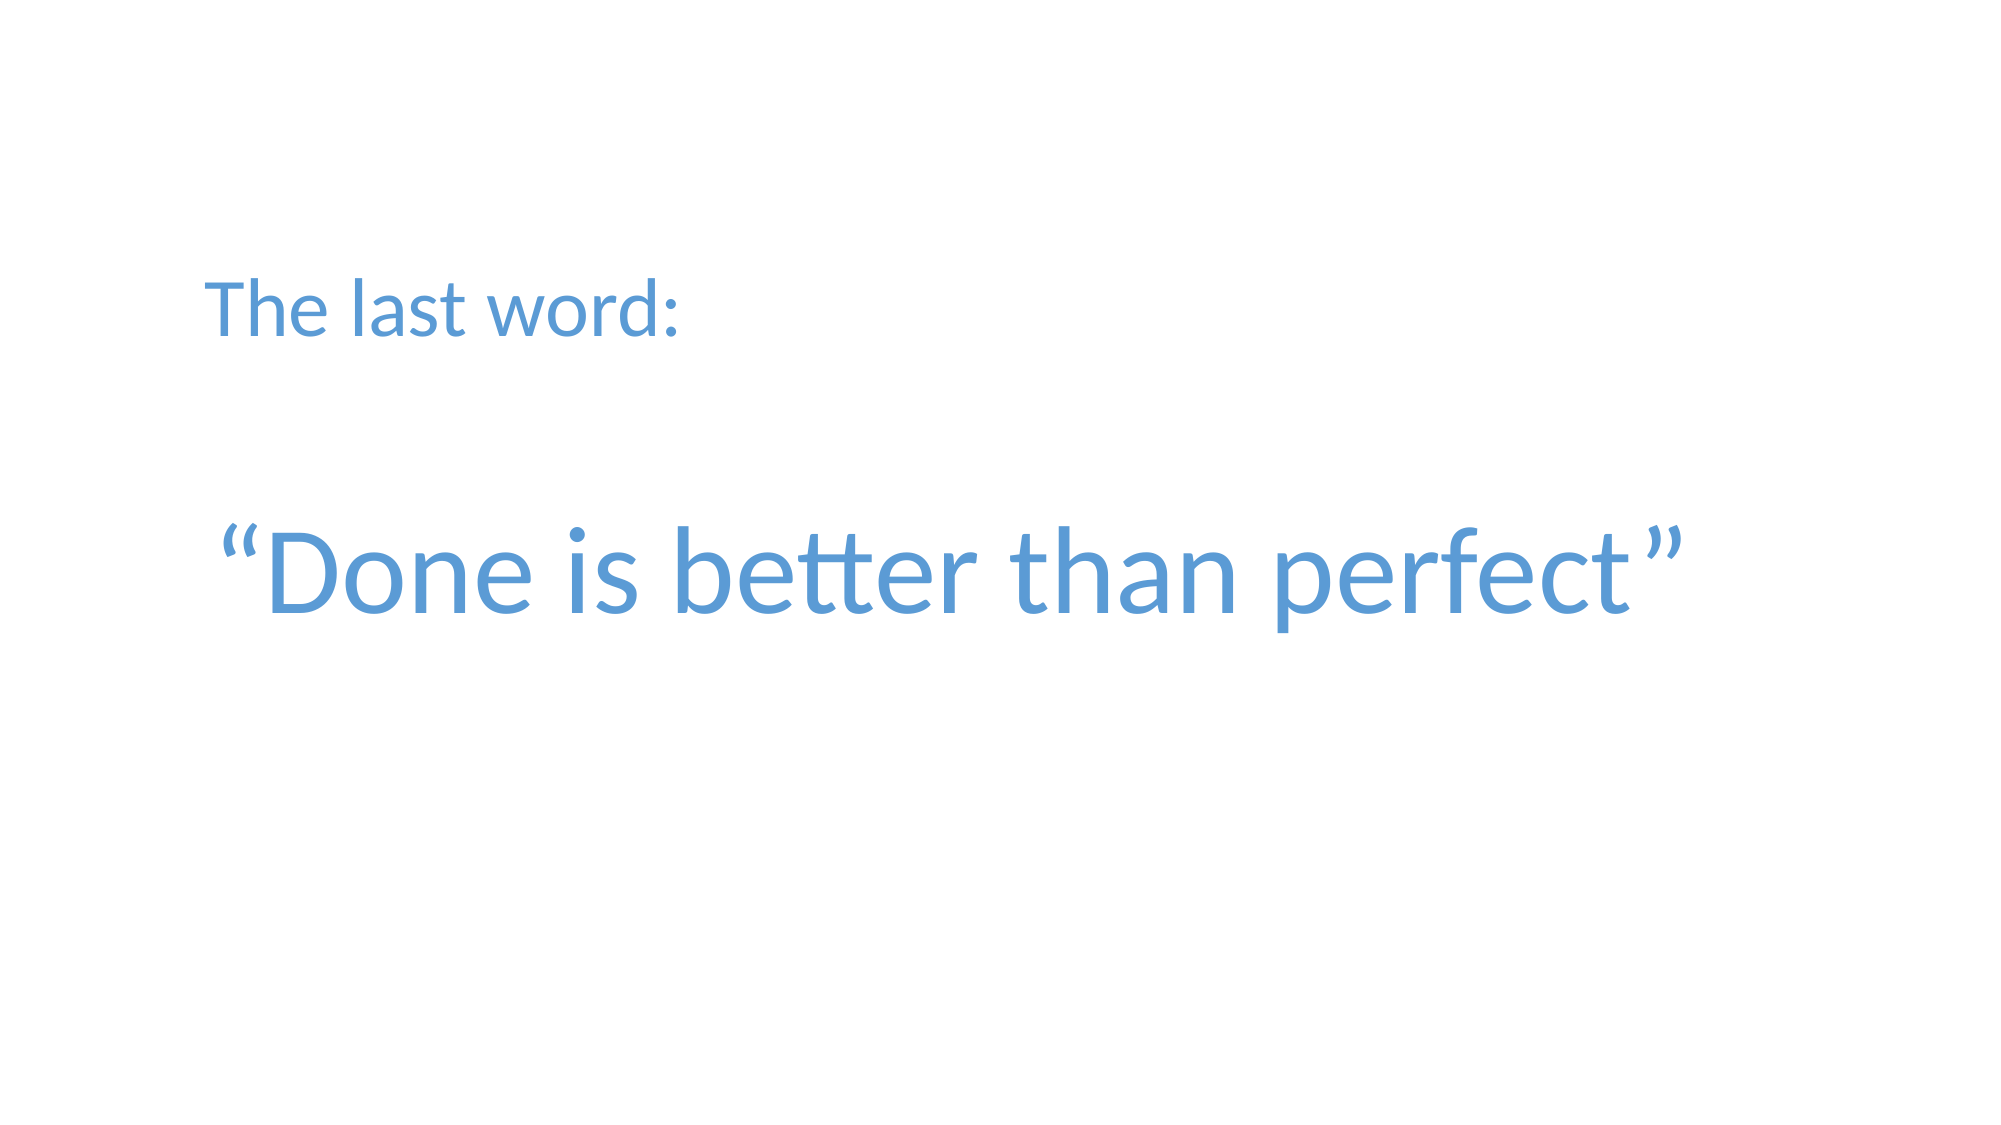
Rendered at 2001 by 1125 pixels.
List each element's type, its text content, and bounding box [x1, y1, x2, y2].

text_box The last word: [189, 246, 1215, 361]
text_box “Done is better than perfect” [197, 481, 1706, 646]
